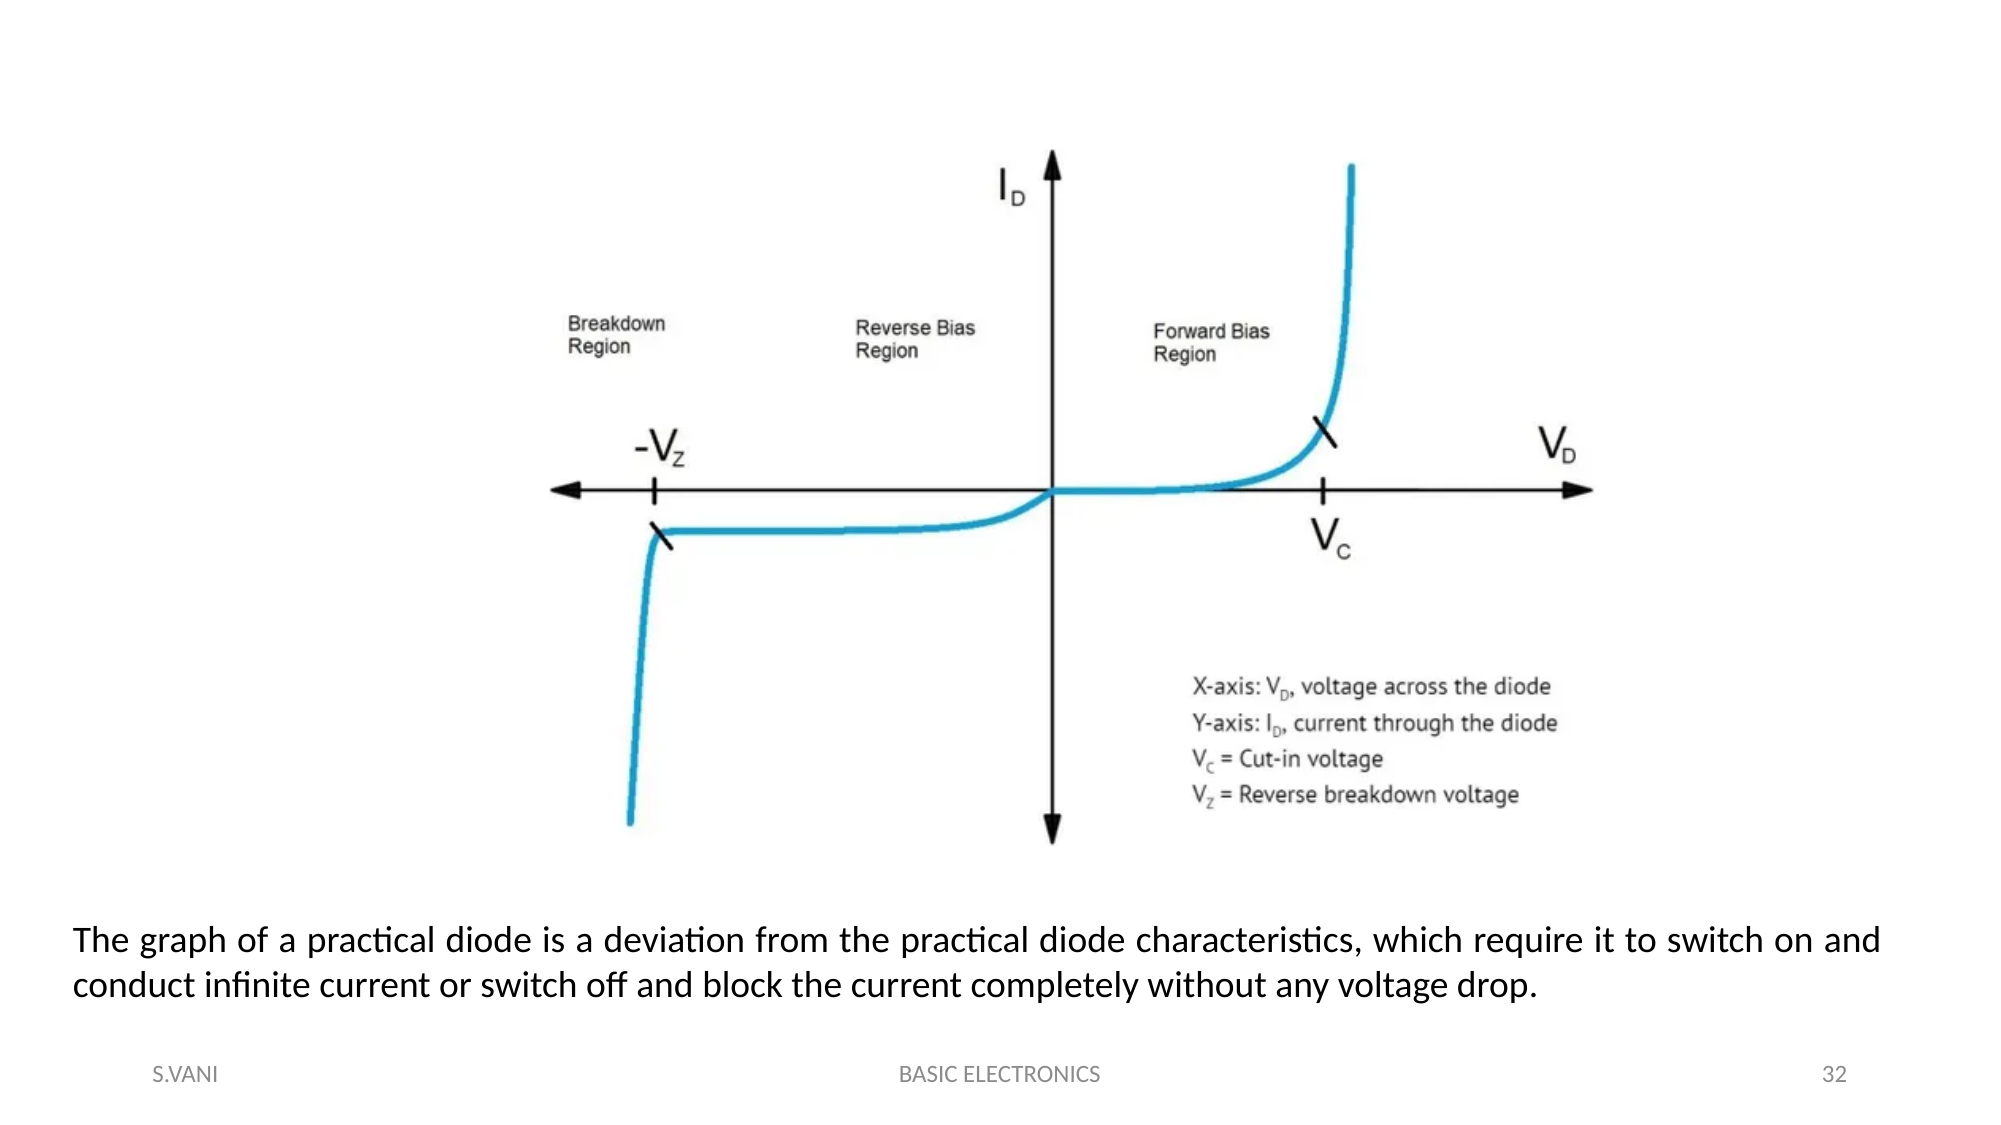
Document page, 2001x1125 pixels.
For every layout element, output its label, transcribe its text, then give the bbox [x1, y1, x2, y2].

slide_number 32 [1412, 1042, 1863, 1103]
footer BASIC ELECTRONICS [662, 1042, 1338, 1103]
text_box The graph of a practical diode is a deviation from the practical diode characteristics, which require it to switch on and conduct infinite current or switch off and block the current completely without any voltage drop. [58, 907, 1899, 1012]
slide_number S.VANI [137, 1042, 588, 1103]
picture [303, 149, 1809, 847]
